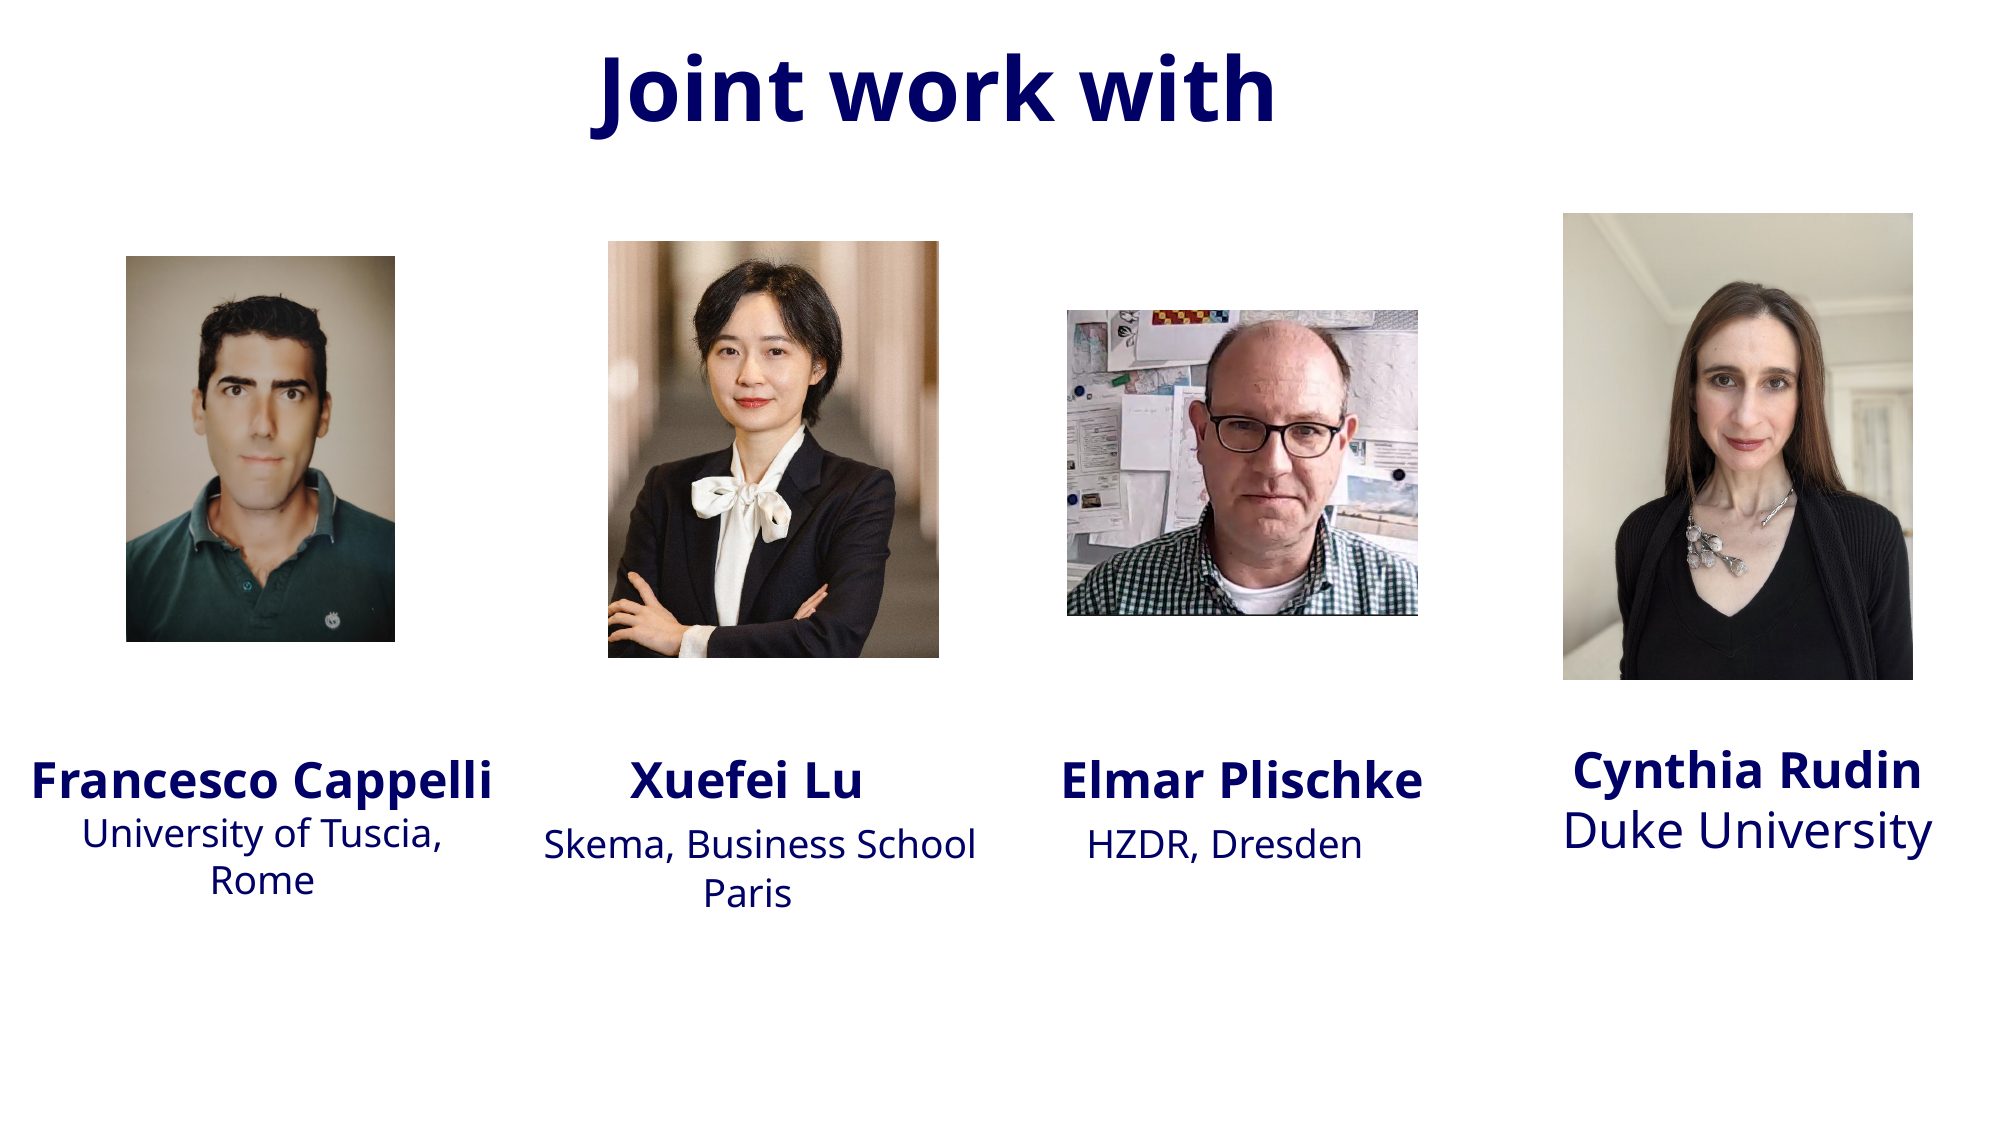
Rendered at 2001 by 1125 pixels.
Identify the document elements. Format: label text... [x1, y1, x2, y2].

text_box Elmar Plischke HZDR, Dresden [1045, 741, 1440, 877]
text_box Cynthia Rudin Duke University [1547, 731, 1949, 867]
text_box Francesco Cappelli University of Tuscia, Rome [9, 741, 494, 910]
picture [607, 240, 940, 659]
picture [125, 256, 395, 643]
picture [1067, 309, 1418, 617]
picture [1562, 212, 1914, 680]
text_box Xuefei Lu Skema, Business School Paris [494, 741, 1000, 923]
title Joint work with [109, 67, 1768, 148]
